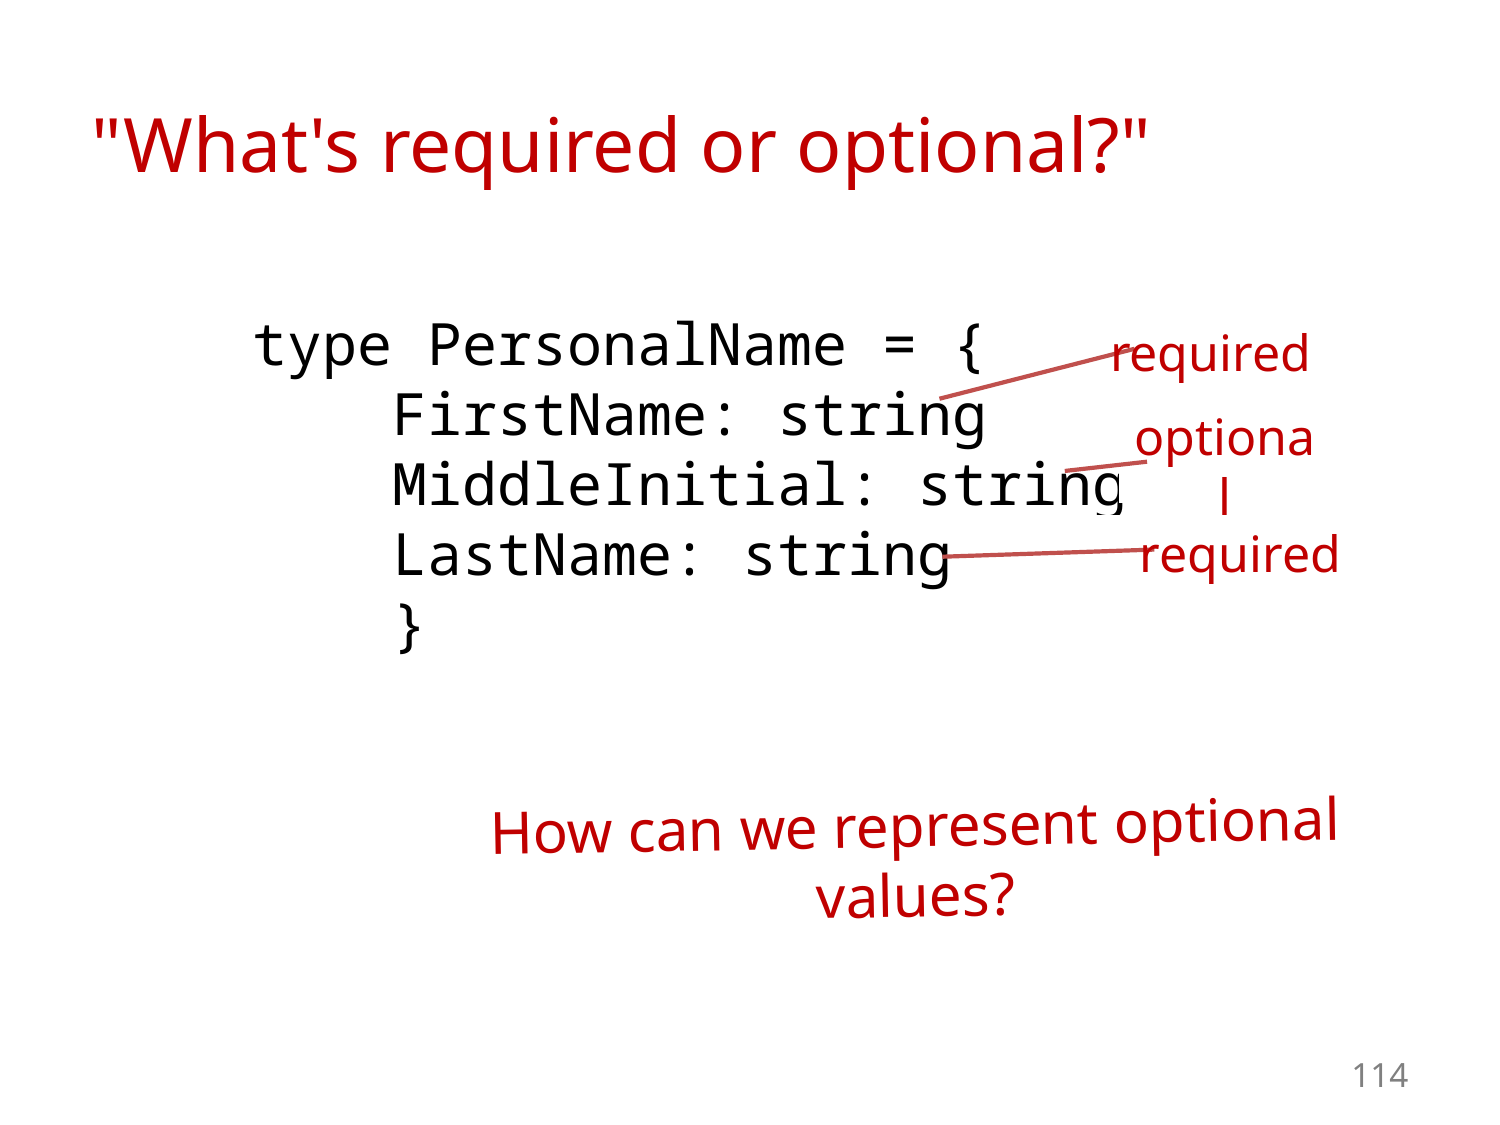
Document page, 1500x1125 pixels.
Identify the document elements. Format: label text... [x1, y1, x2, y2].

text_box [1056, 314, 1400, 591]
text_box type PersonalName = { FirstName: string MiddleInitial: string LastName: string } [237, 299, 1263, 665]
text_box "What's required or optional?" [76, 89, 1471, 195]
text_box How can we represent optional values? [381, 784, 1450, 933]
